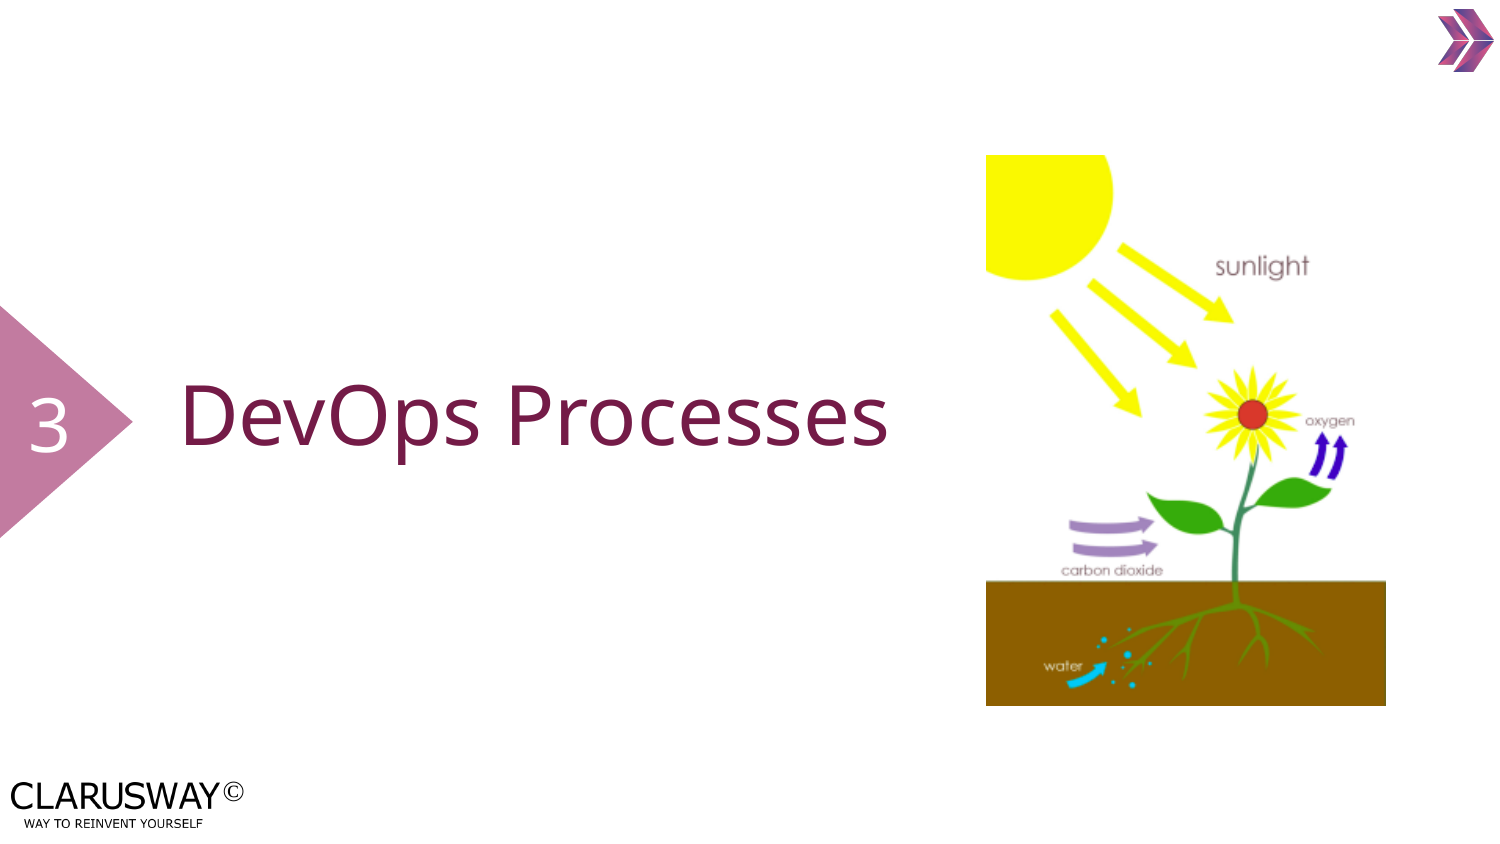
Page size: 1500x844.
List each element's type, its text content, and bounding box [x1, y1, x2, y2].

text_box 3 [0, 306, 100, 540]
title DevOps Processes [178, 326, 946, 517]
picture [986, 155, 1386, 706]
picture [1438, 9, 1494, 72]
picture [11, 782, 220, 828]
